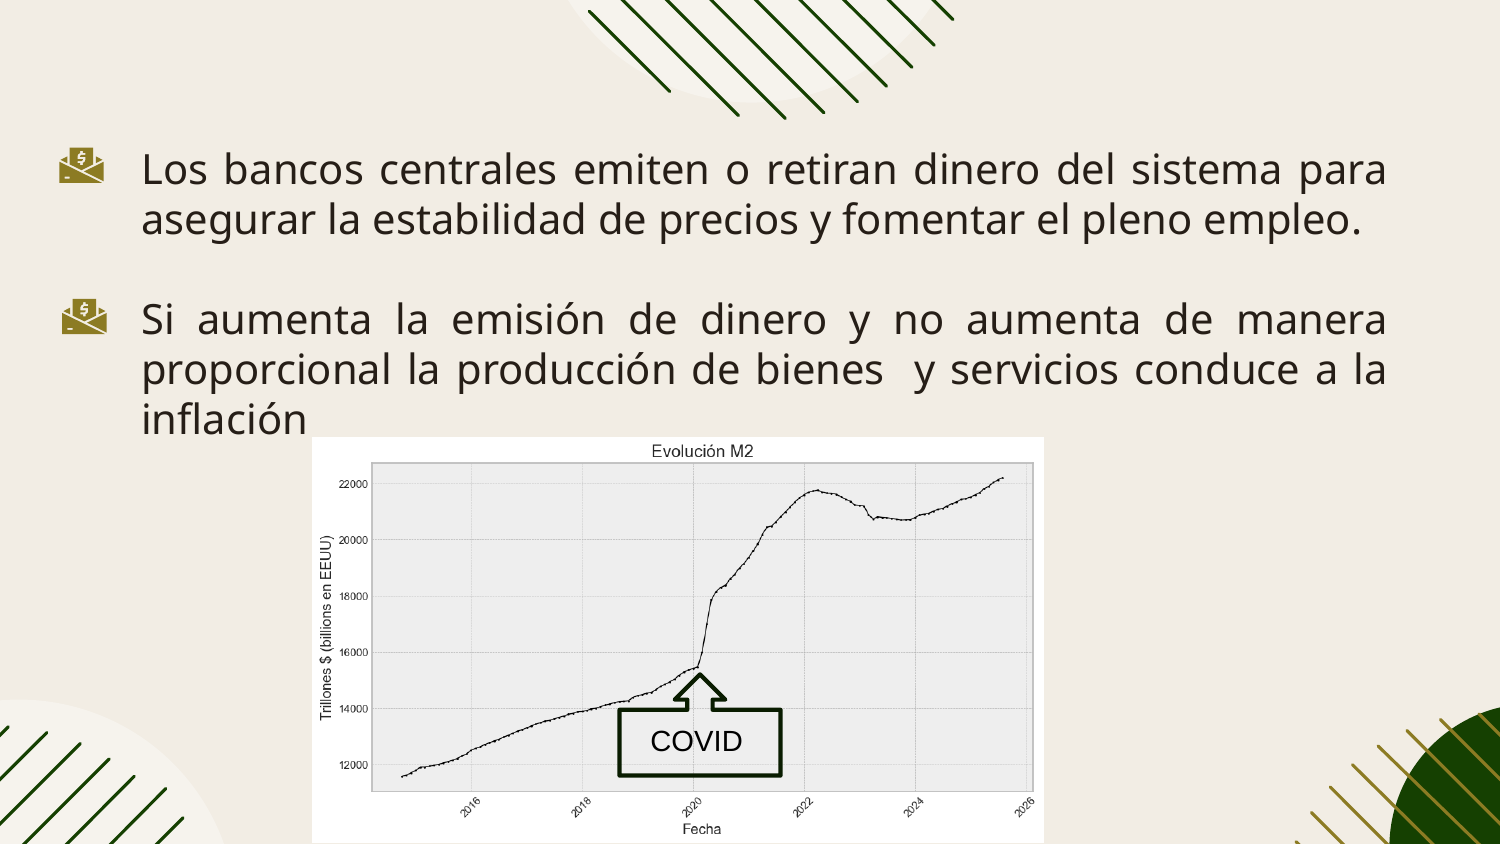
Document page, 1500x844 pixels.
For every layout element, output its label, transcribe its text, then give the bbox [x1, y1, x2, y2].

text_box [59, 147, 104, 184]
picture [312, 437, 1044, 843]
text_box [534, 0, 987, 119]
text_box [61, 298, 107, 335]
subtitle Los bancos centrales emiten o retiran dinero del sistema para asegurar la estabilidad de precios y fomentar el pleno empleo. Si aumenta la emisión de dinero y no aumenta de manera proporcional la producción de bienes y servicios conduce a la inflación [126, 128, 1419, 428]
